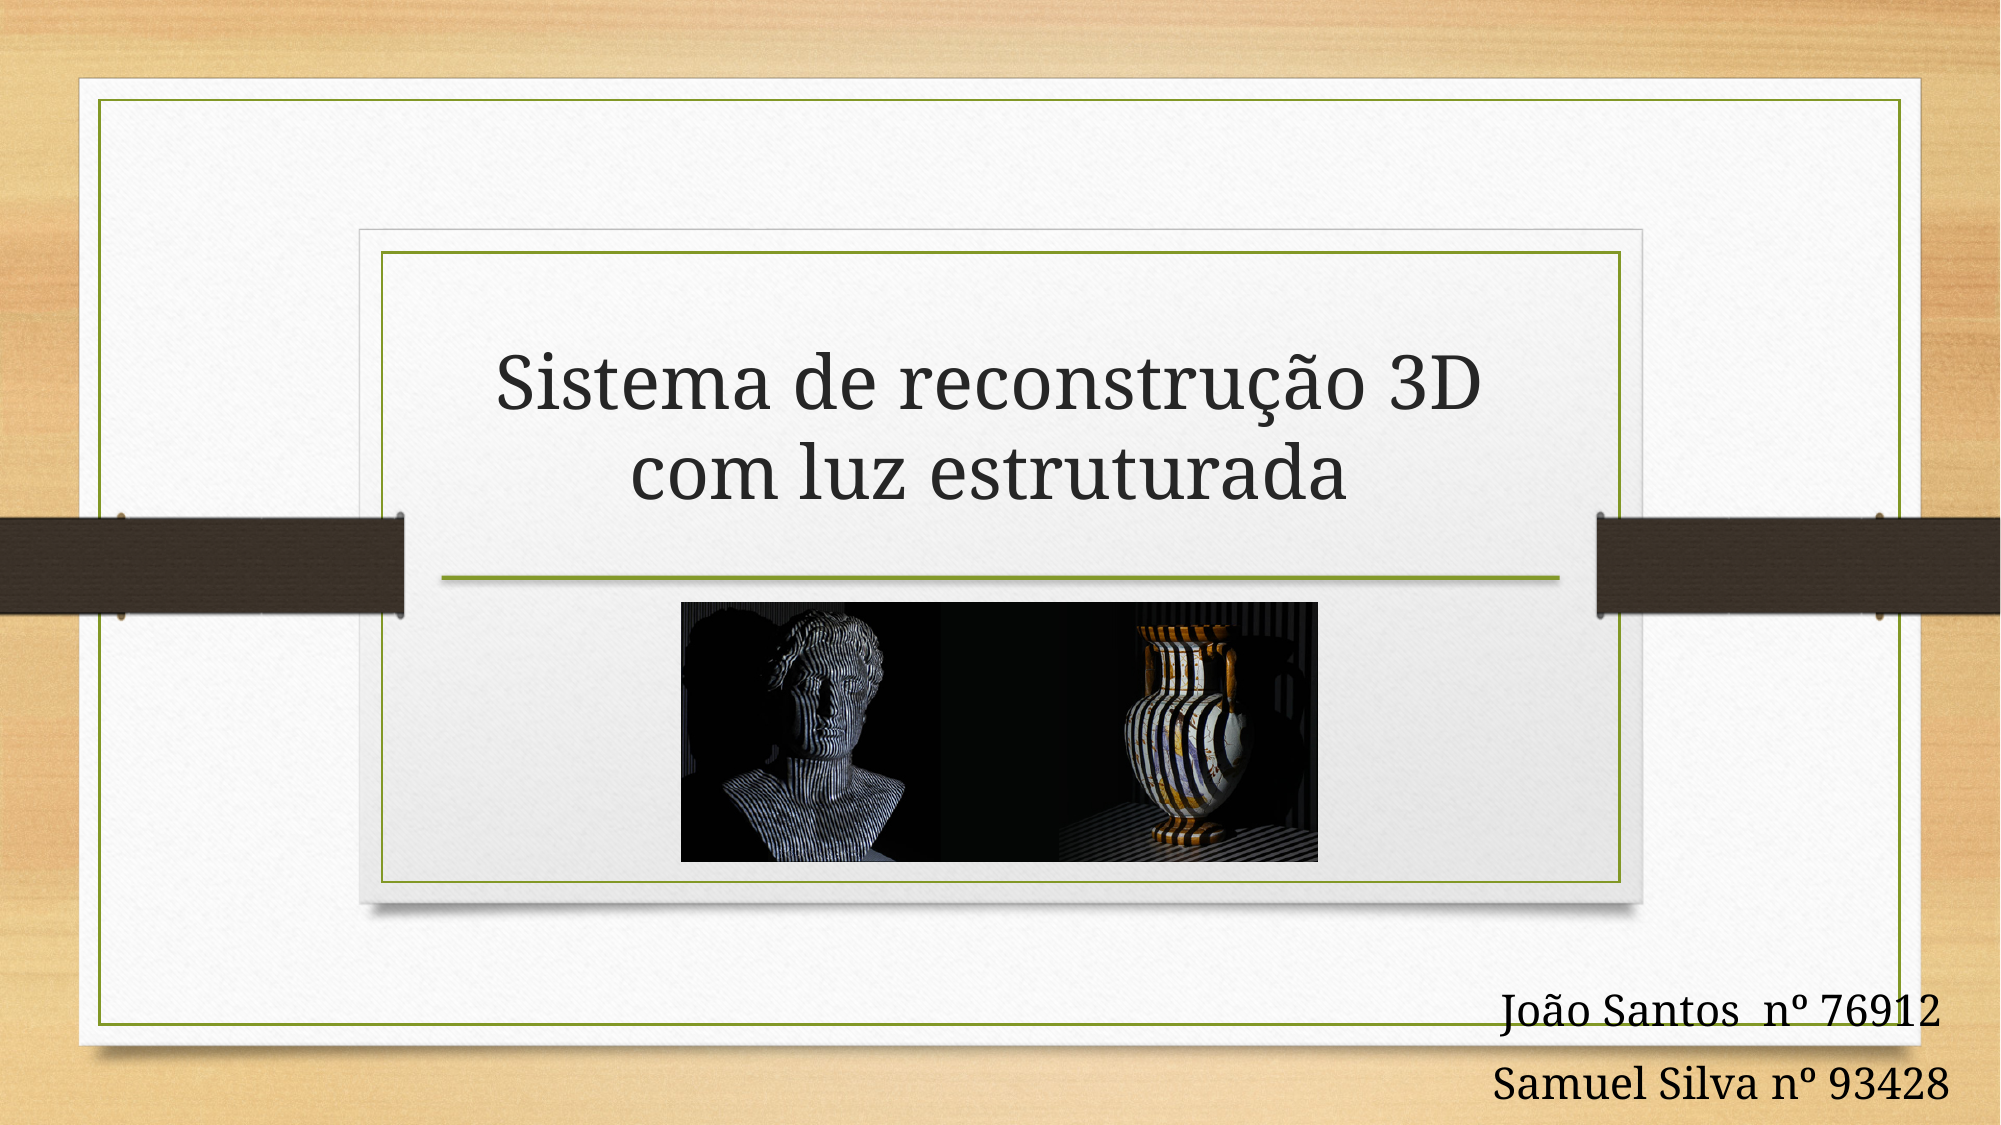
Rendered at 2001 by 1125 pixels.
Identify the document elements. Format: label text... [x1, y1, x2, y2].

text_box João Santos nº 76912 Samuel Silva nº 93428 [1162, 974, 2000, 1125]
picture [0, 0, 2001, 1125]
text_box Sistema de reconstrução 3D com luz estruturada [249, 130, 1750, 522]
